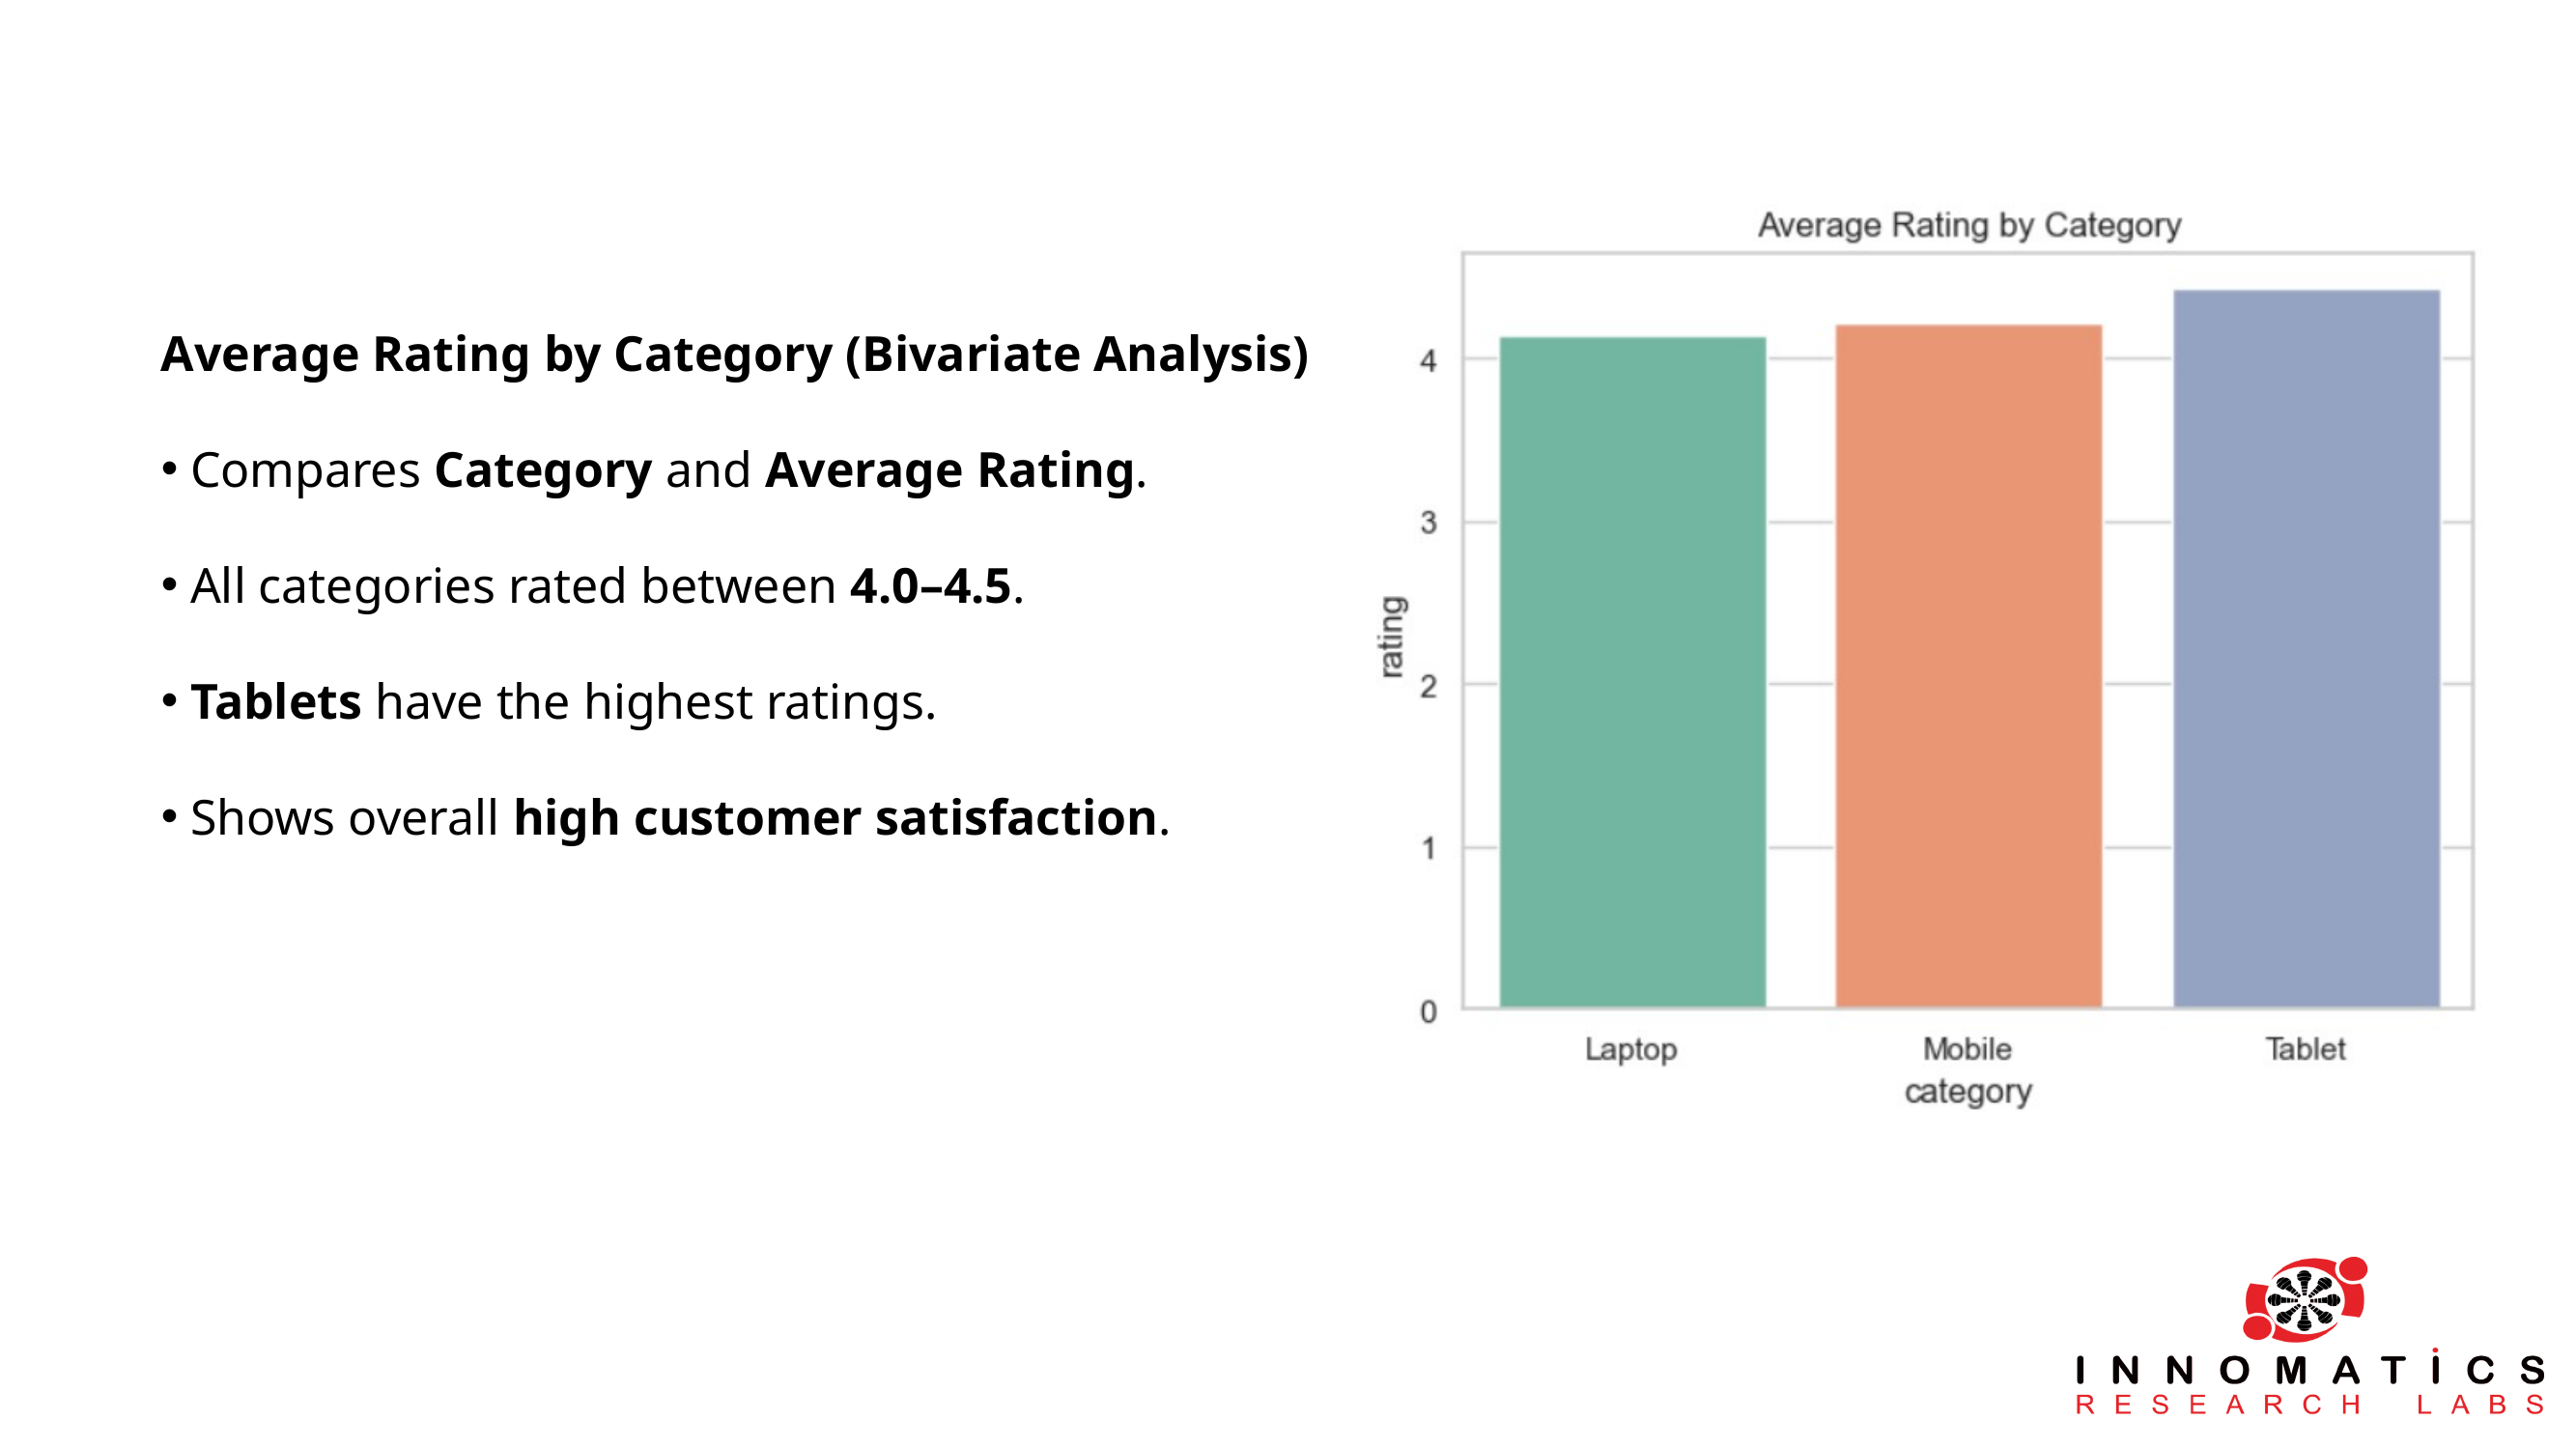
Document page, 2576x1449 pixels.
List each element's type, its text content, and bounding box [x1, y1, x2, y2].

picture [2075, 1256, 2544, 1423]
text_box Average Rating by Category (Bivariate Analysis) Compares Category and Average Rating. All categories rated between 4.0–4.5. Tablets have the highest ratings. Shows overall high customer satisfaction. [147, 315, 1370, 852]
picture [1374, 190, 2482, 1114]
